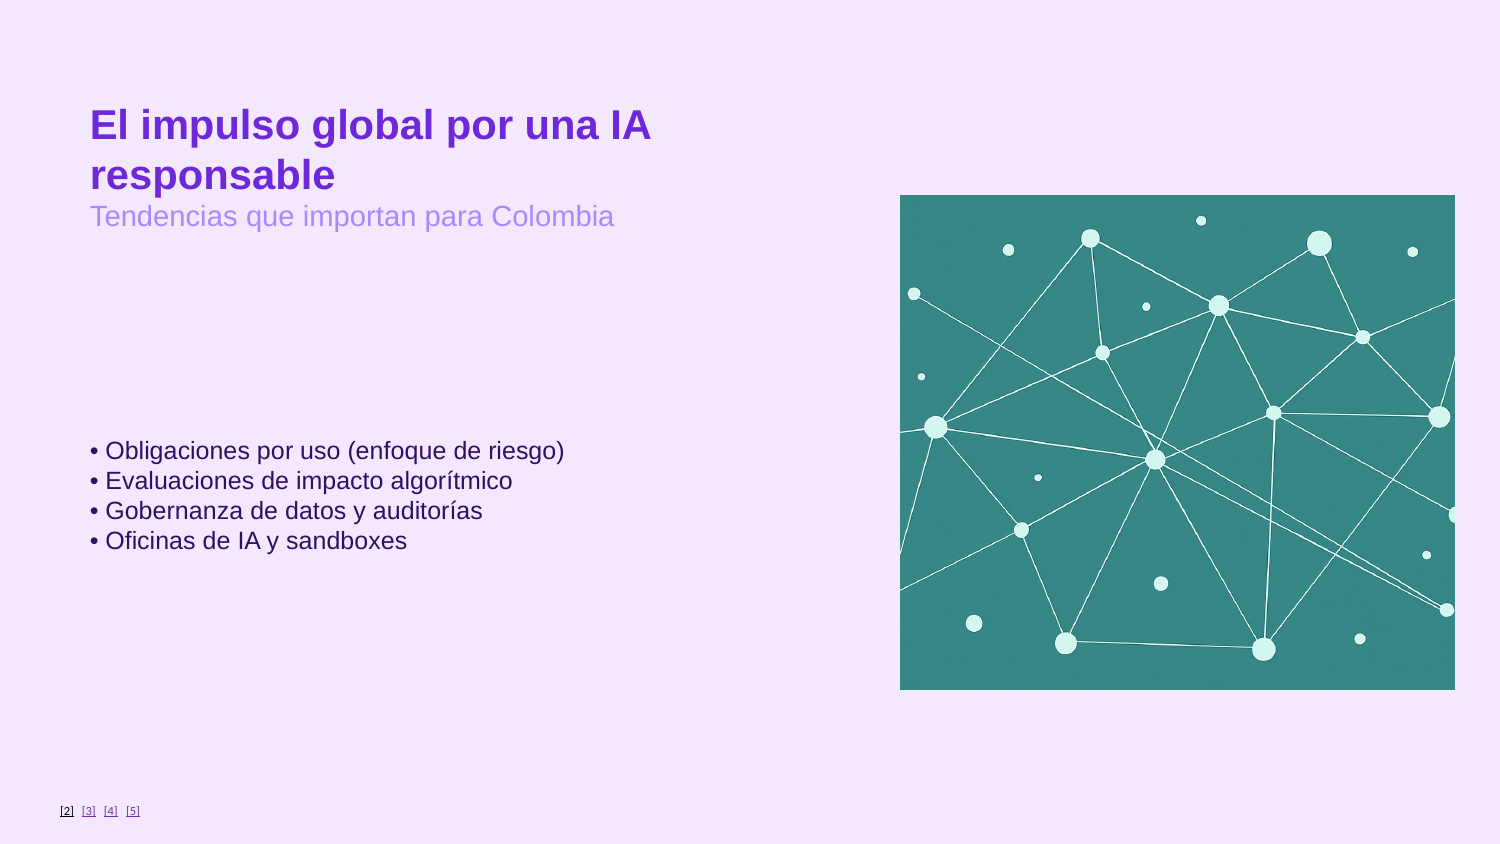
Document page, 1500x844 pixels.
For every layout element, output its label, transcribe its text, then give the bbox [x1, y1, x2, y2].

text_box [2] [3] [4] [5] [59, 791, 1440, 829]
text_box El impulso global por una IA responsable Tendencias que importan para Colombia [74, 89, 900, 240]
text_box • Obligaciones por uso (enfoque de riesgo) • Evaluaciones de impacto algorítmico • Gobernanza de datos y auditorías • Oficinas de IA y sandboxes [74, 269, 870, 720]
picture [899, 194, 1455, 690]
